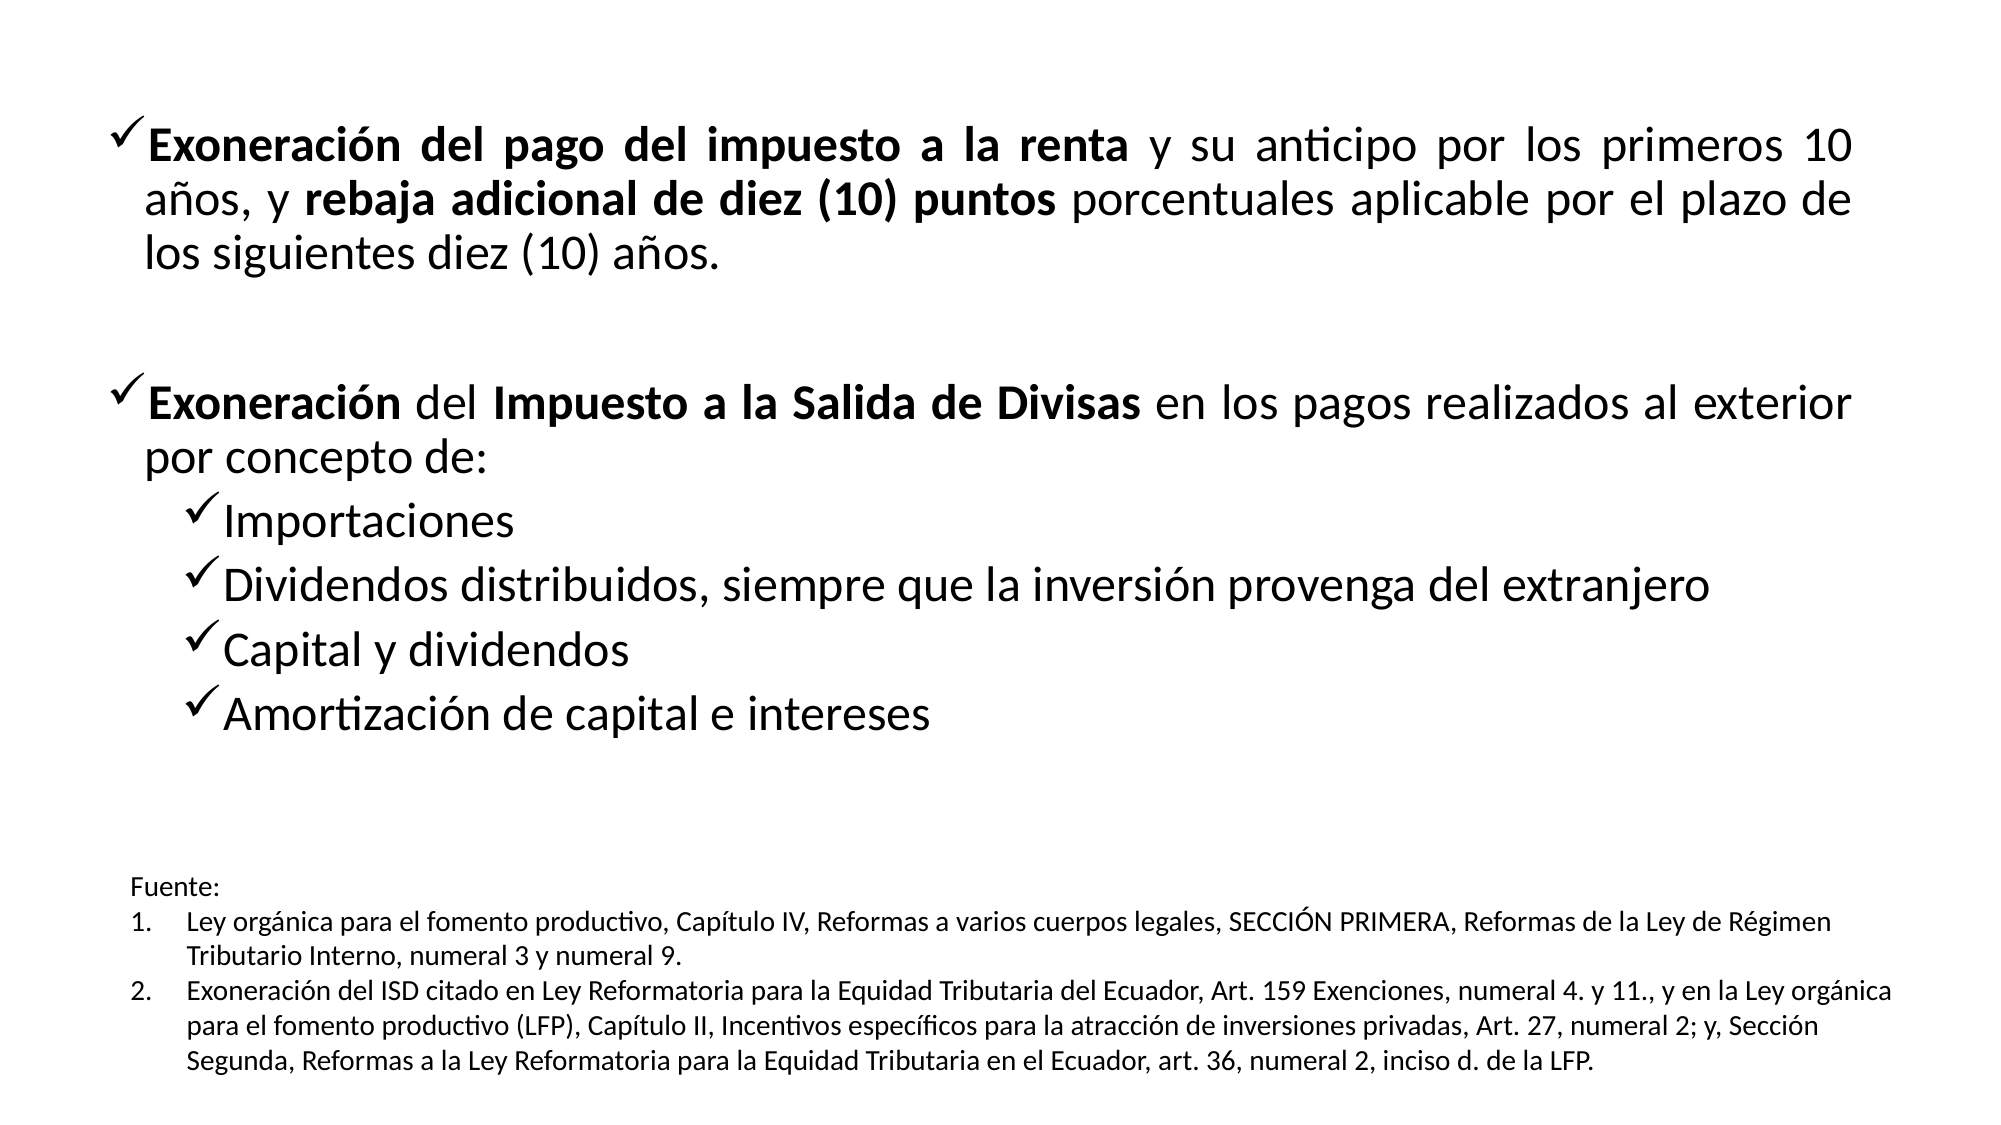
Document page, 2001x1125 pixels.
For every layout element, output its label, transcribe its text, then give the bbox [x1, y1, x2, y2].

list Exoneración del pago del impuesto a la renta y su anticipo por los primeros 10 años, y rebaja adicional de diez (10) puntos porcentuales aplicable por el plazo de los siguientes diez (10) años. Exoneración del Impuesto a la Salida de Divisas en los pagos realizados al exterior por concepto de: Importaciones Dividendos distribuidos, siempre que la inversión provenga del extranjero Capital y dividendos Amortización de capital e intereses [91, 110, 1869, 1090]
text_box Fuente: Ley orgánica para el fomento productivo, Capítulo IV, Reformas a varios cuerpos legales, SECCIÓN PRIMERA, Reformas de la Ley de Régimen Tributario Interno, numeral 3 y numeral 9. Exoneración del ISD citado en Ley Reformatoria para la Equidad Tributaria del Ecuador, Art. 159 Exenciones, numeral 4. y 11., y en la Ley orgánica para el fomento productivo (LFP), Capítulo II, Incentivos específicos para la atracción de inversiones privadas, Art. 27, numeral 2; y, Sección Segunda, Reformas a la Ley Reformatoria para la Equidad Tributaria en el Ecuador, art. 36, numeral 2, inciso d. de la LFP. [115, 859, 1914, 1084]
